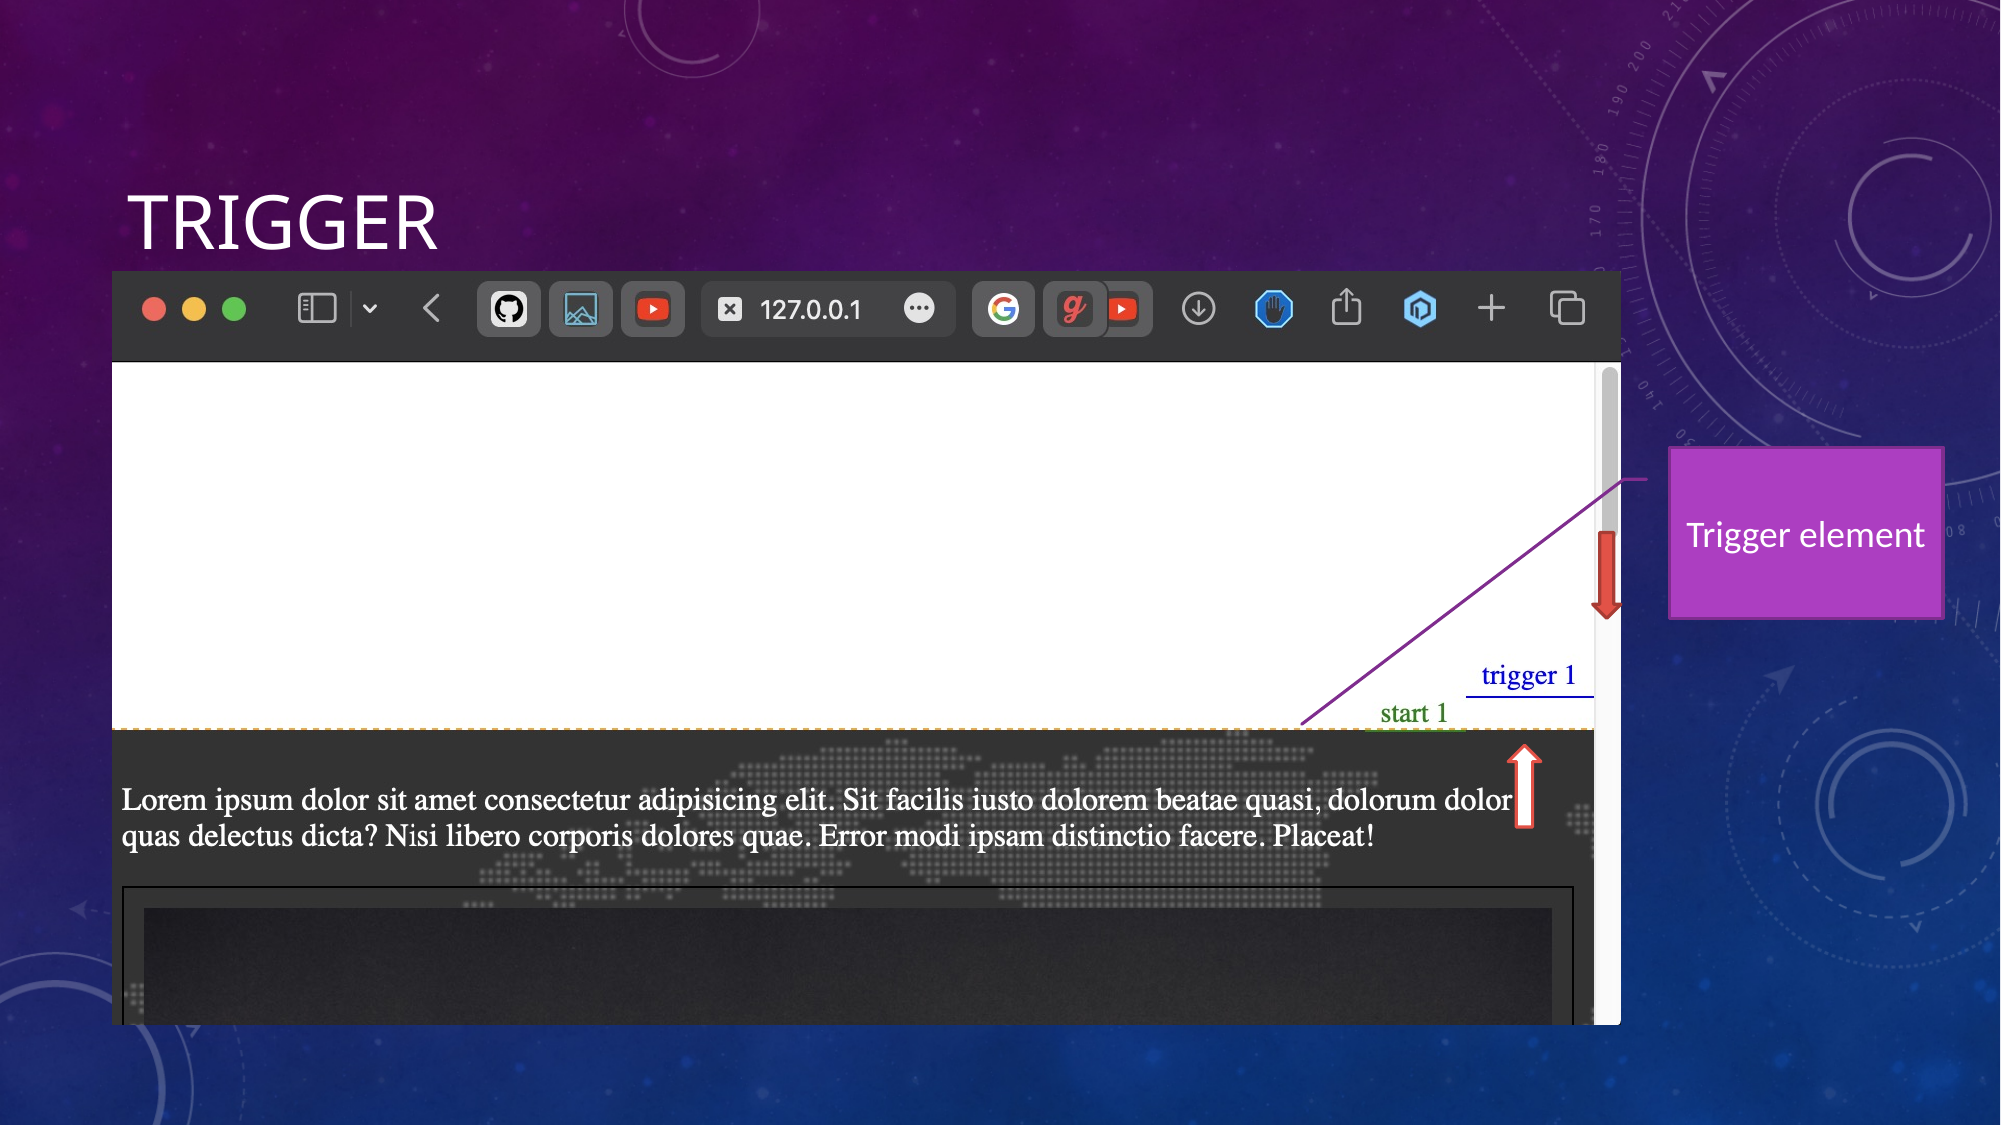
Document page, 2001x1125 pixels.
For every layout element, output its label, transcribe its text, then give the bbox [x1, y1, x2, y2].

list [112, 271, 1622, 1026]
text_box Trigger element [1668, 446, 1945, 620]
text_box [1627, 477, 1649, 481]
title trigger [112, 99, 1775, 339]
picture [0, 0, 2001, 1125]
